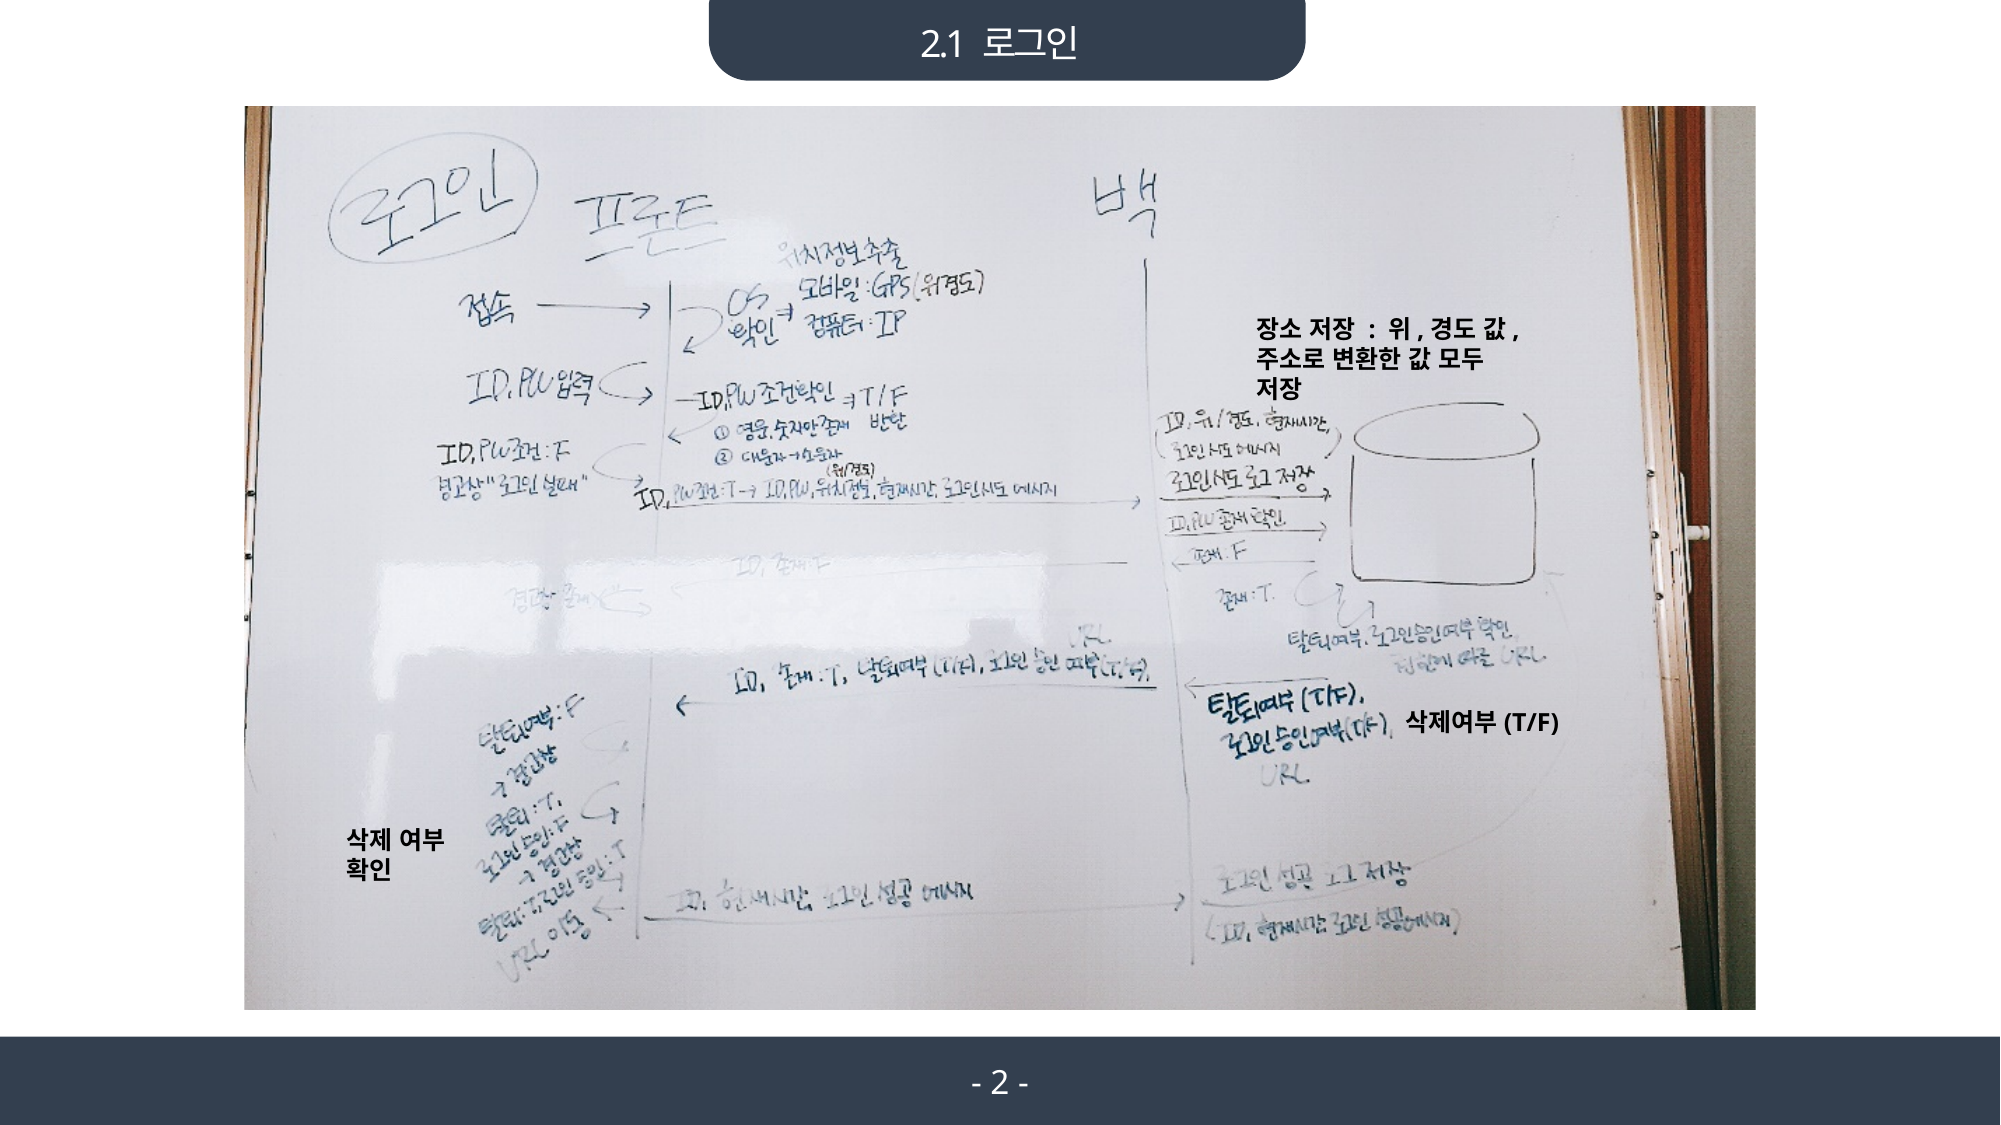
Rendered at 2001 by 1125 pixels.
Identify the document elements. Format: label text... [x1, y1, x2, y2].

picture [244, 106, 1756, 1010]
text_box 2.1 로그인 [811, 13, 1189, 73]
text_box [708, 0, 1306, 81]
text_box - 2 - [0, 1036, 2000, 1125]
